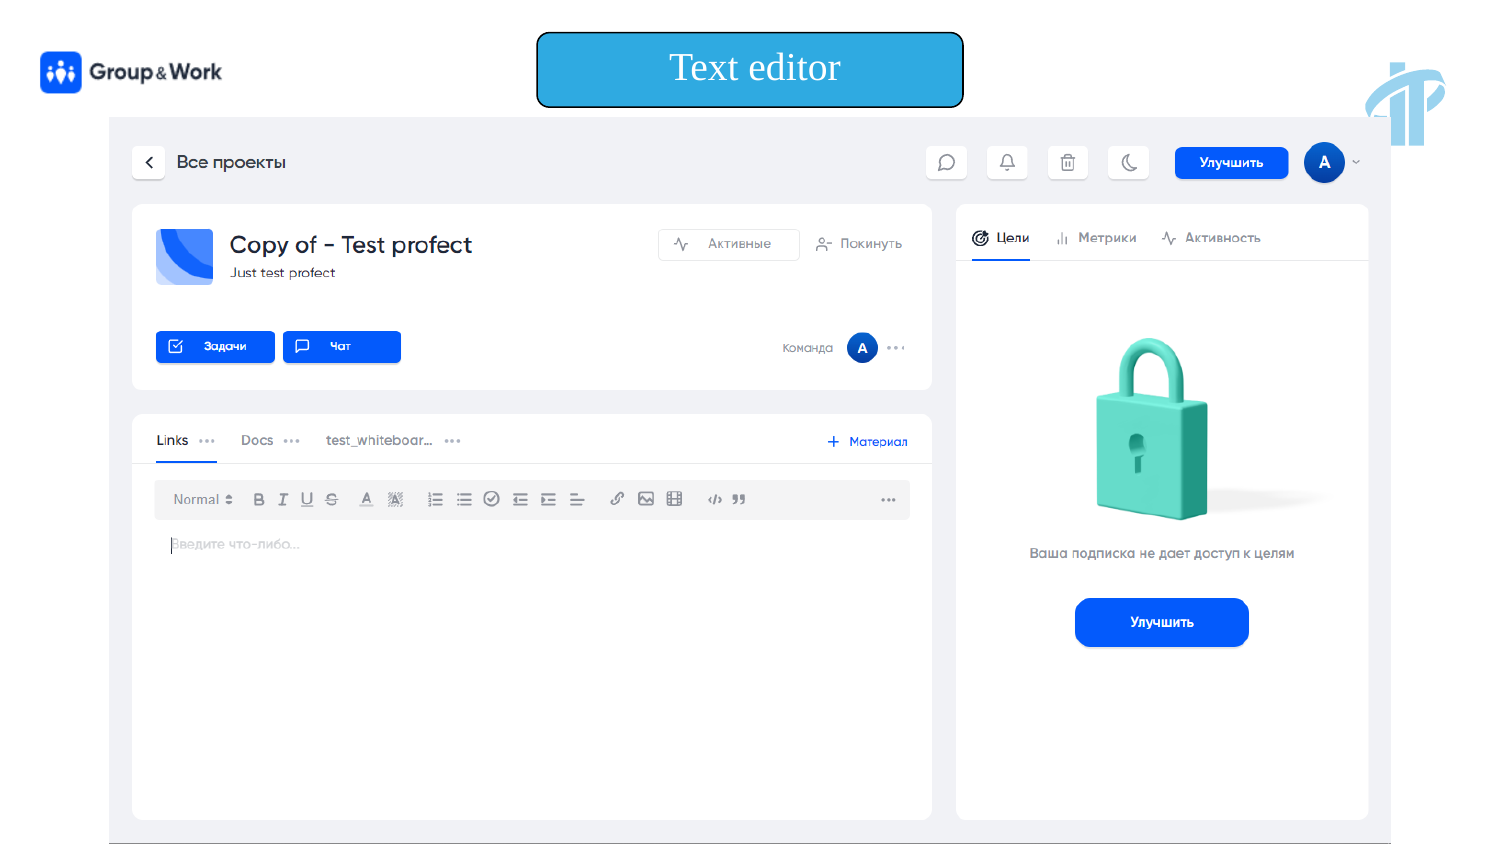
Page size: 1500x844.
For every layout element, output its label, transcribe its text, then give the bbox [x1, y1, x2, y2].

picture [26, 35, 239, 104]
text_box Text editor [537, 32, 964, 108]
picture [109, 117, 1391, 844]
